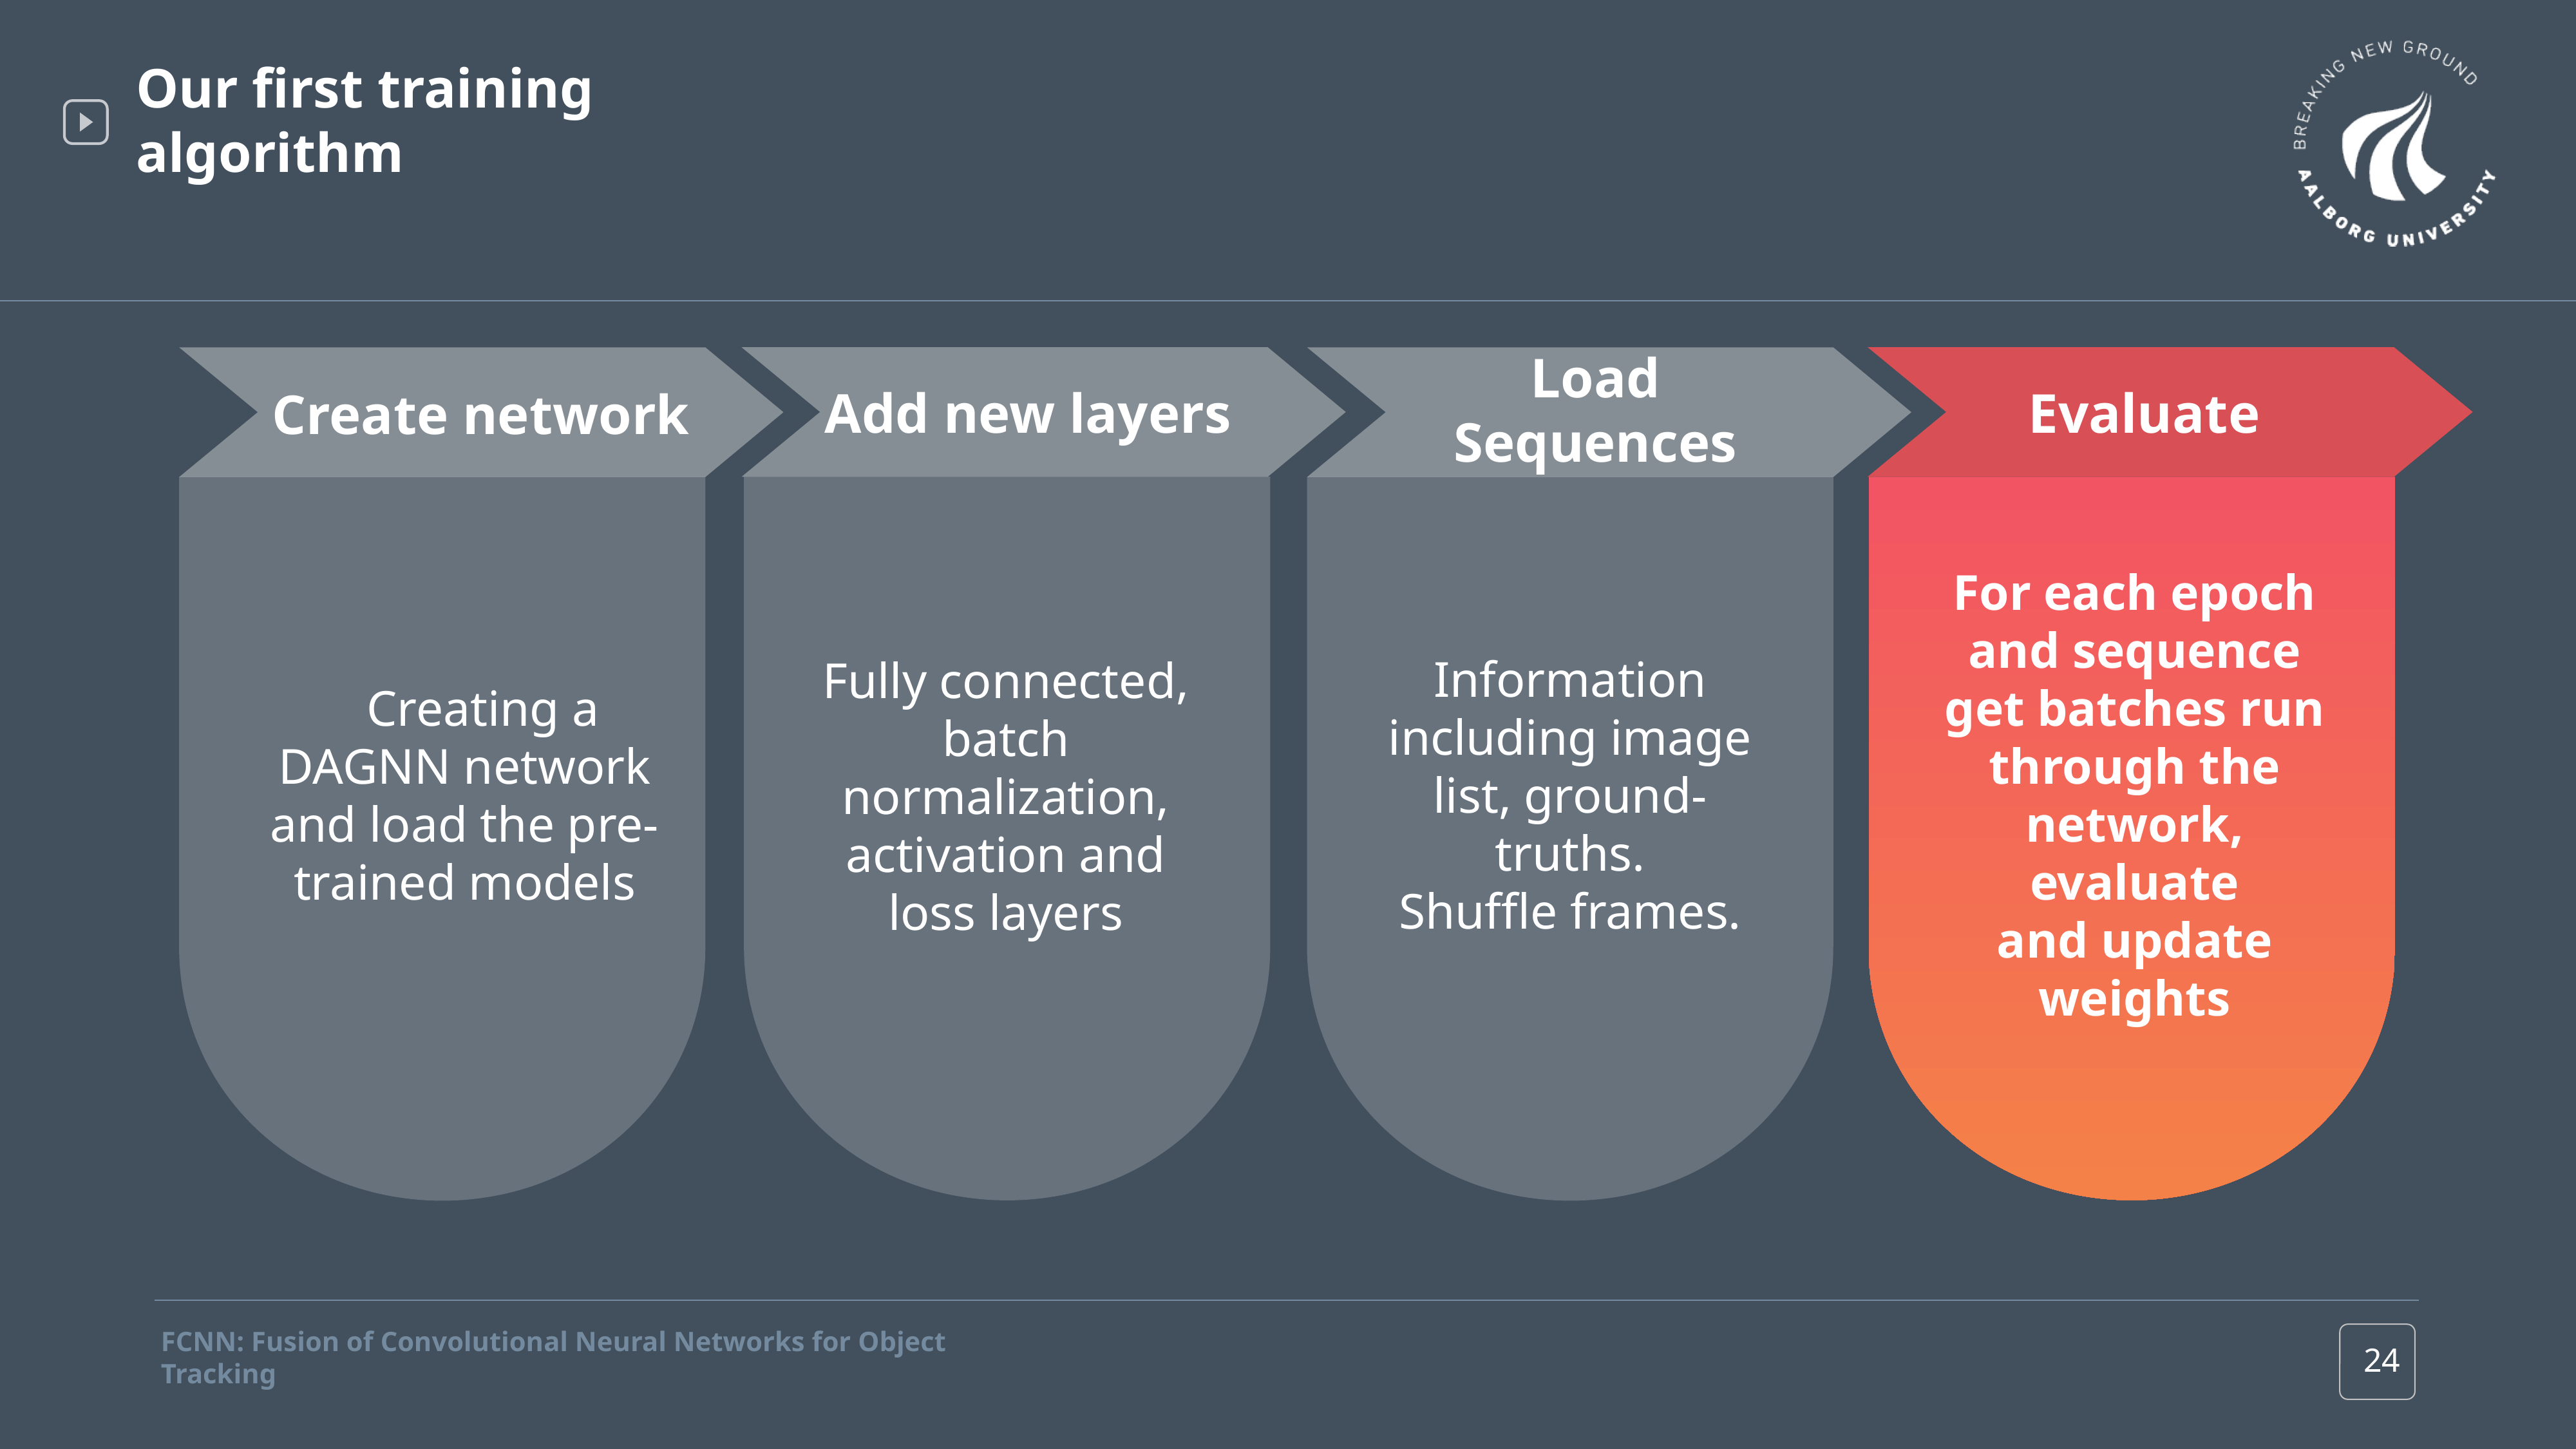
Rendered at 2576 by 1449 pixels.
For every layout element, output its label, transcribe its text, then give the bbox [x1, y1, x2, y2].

text_box Our first training algorithm [130, 80, 831, 157]
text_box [178, 347, 740, 1201]
picture [2293, 41, 2497, 247]
text_box ‹#› [2349, 1336, 2407, 1387]
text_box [1911, 346, 2473, 1200]
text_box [1307, 347, 1912, 1201]
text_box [741, 346, 1306, 1201]
